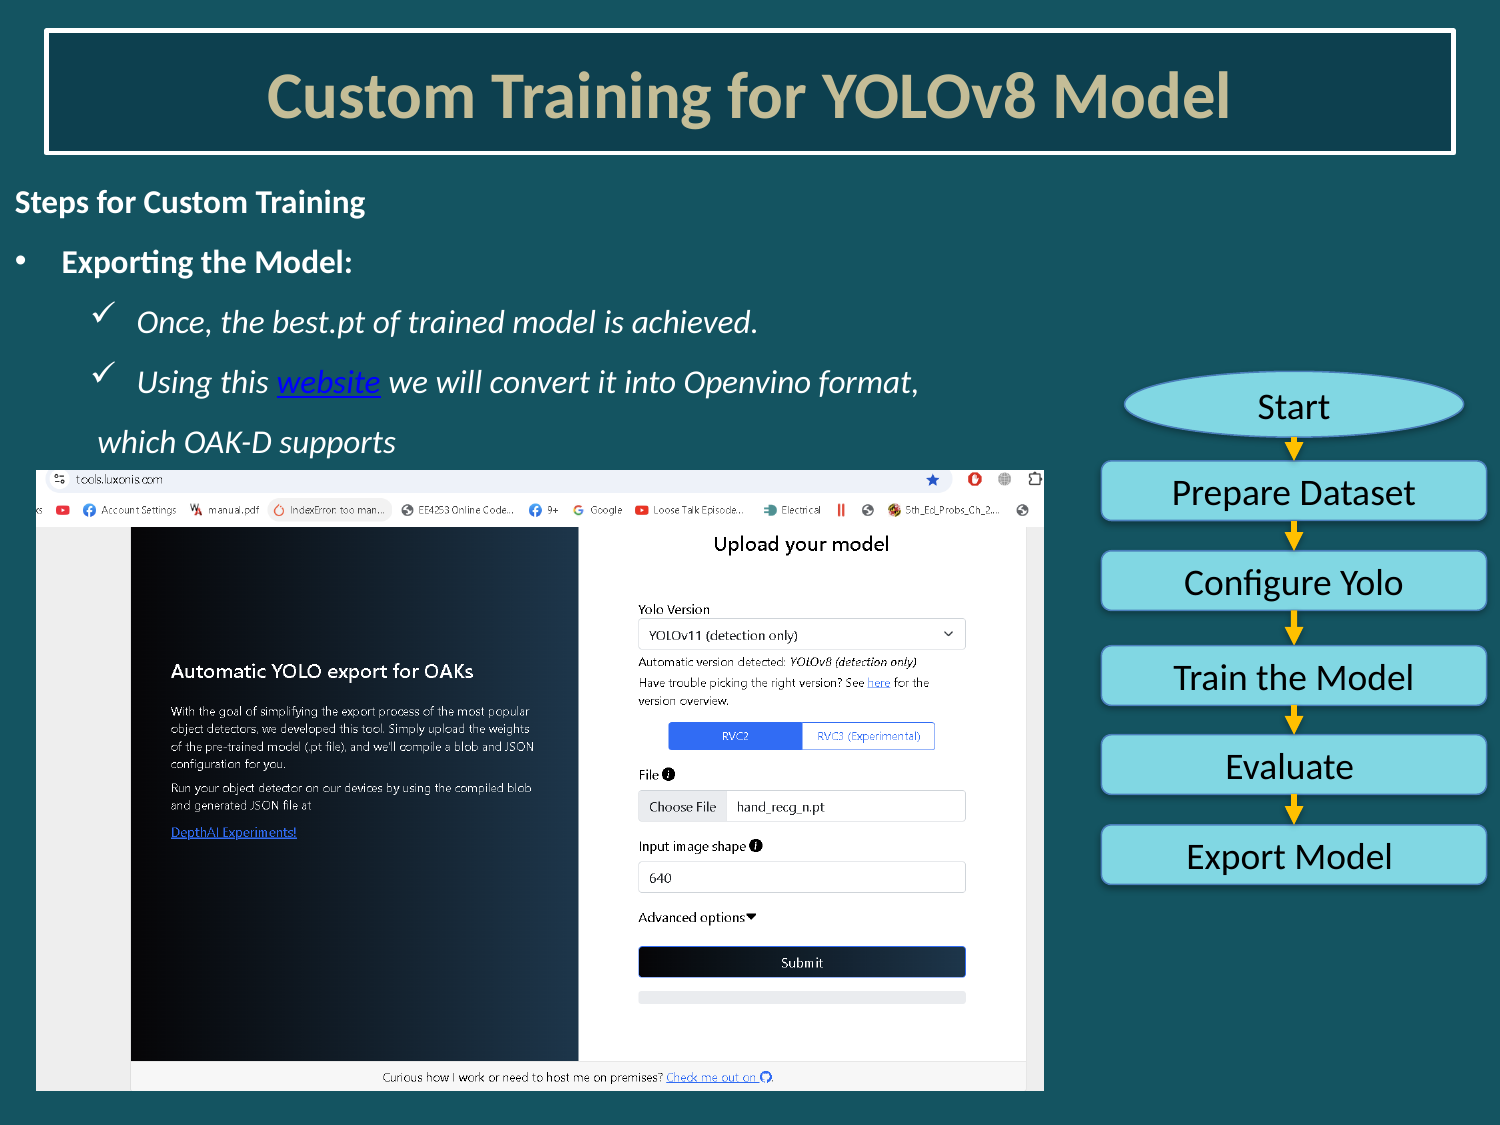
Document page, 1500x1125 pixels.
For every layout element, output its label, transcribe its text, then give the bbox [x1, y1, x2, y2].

text_box Prepare Dataset [1100, 460, 1488, 522]
text_box Train the Model [1100, 644, 1488, 707]
text_box Configure Yolo [1100, 549, 1488, 612]
picture [35, 469, 1044, 1091]
title Custom Training for YOLOv8 Model [46, 30, 1454, 153]
text_box Evaluate [1100, 733, 1488, 796]
text_box Start [1123, 370, 1465, 438]
text_box Export Model [1100, 824, 1488, 886]
text_box Steps for Custom Training Exporting the Model: Once, the best.pt of trained model is achieved. Using this website we will convert it into Openvino format, which OAK-D supports [0, 153, 1500, 587]
